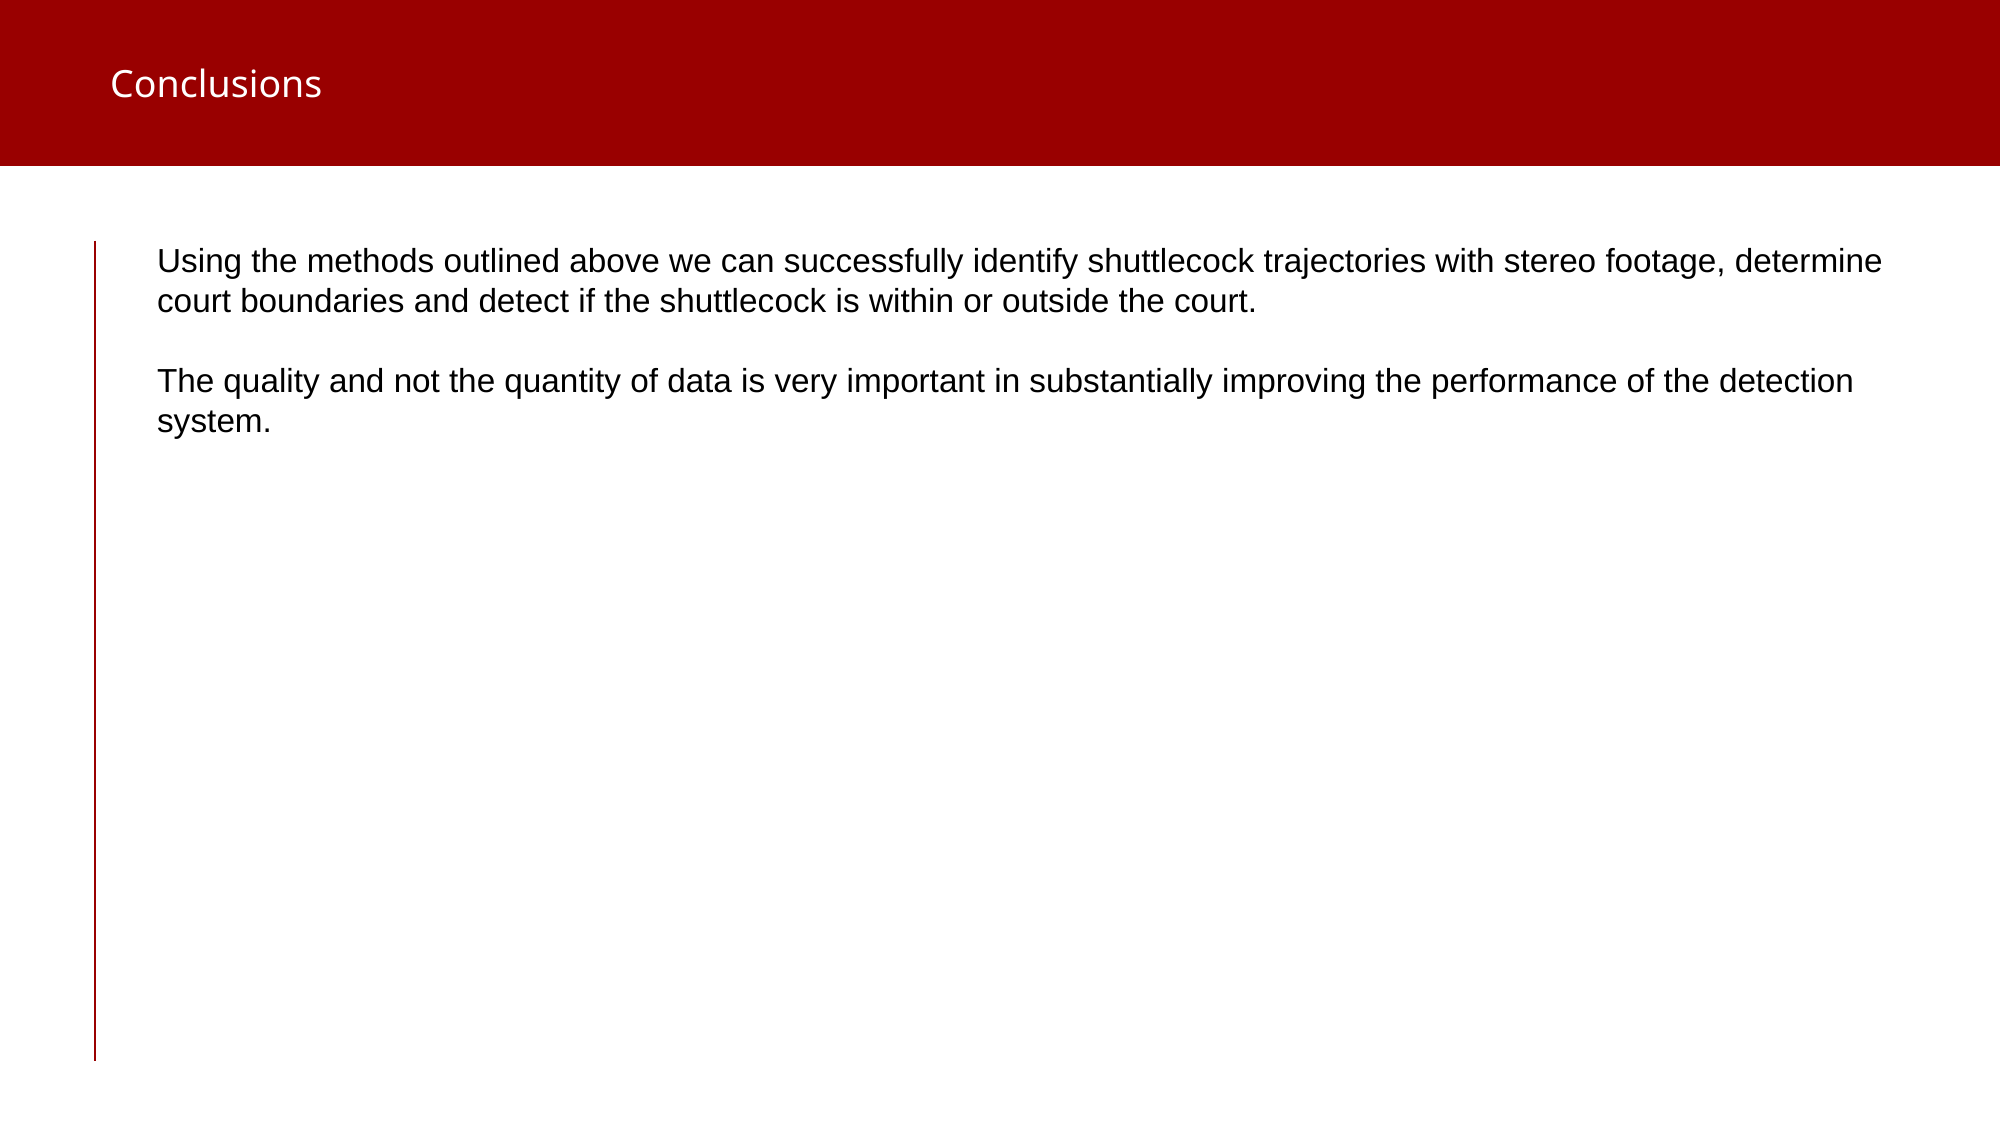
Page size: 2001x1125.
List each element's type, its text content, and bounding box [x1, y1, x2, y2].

text_box Conclusions [95, 52, 1821, 113]
text_box [0, 0, 2000, 166]
text_box Using the methods outlined above we can successfully identify shuttlecock trajectories with stereo footage, determine court boundaries and detect if the shuttlecock is within or outside the court. The quality and not the quantity of data is very important in substantially improving the performance of the detection system. [142, 231, 1930, 1024]
